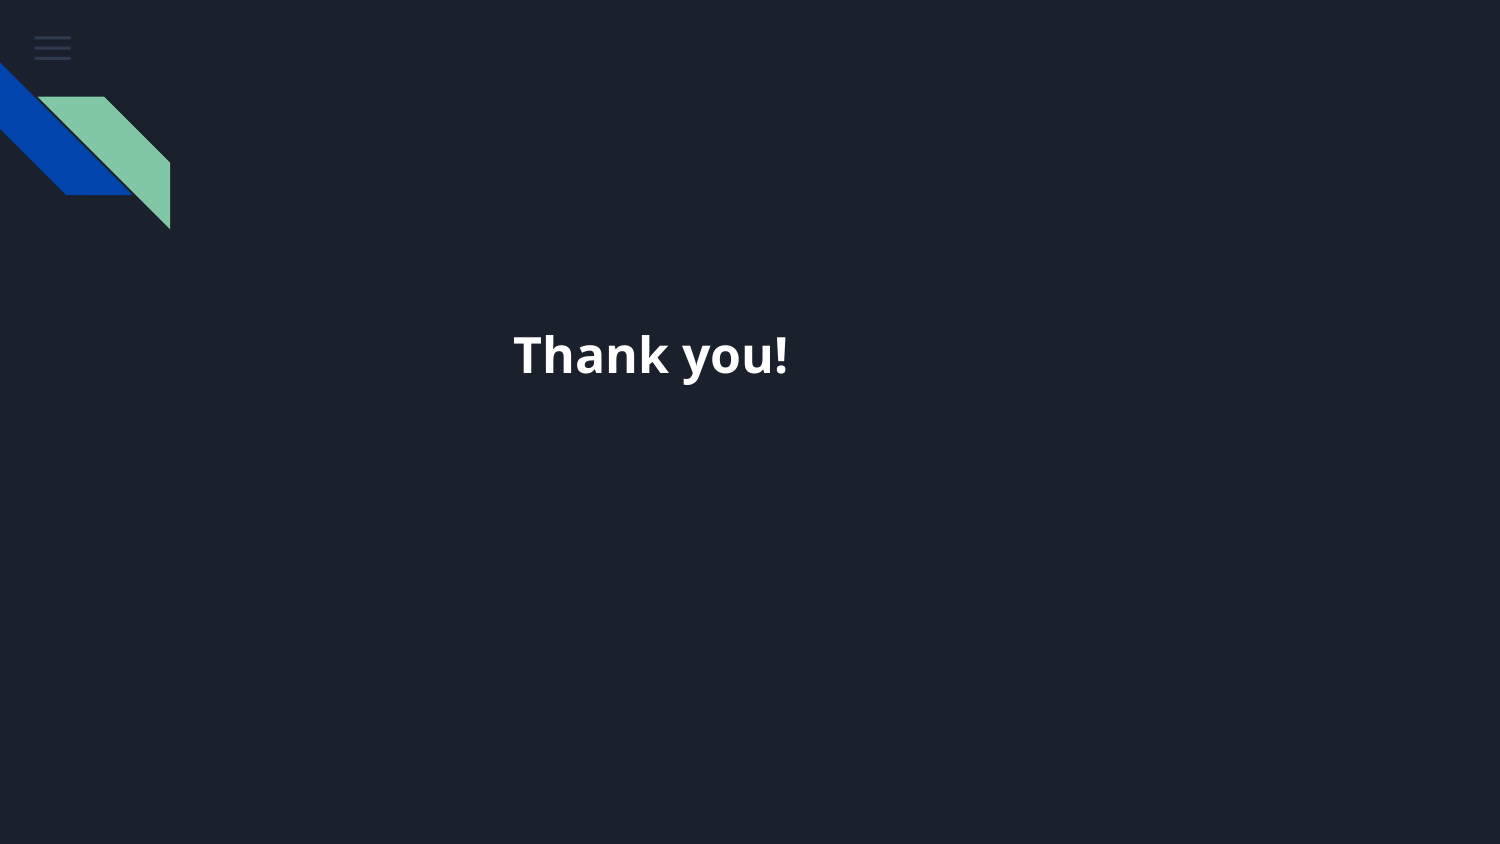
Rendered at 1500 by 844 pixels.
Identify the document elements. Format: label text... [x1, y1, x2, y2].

title Thank you! [498, 308, 1002, 422]
